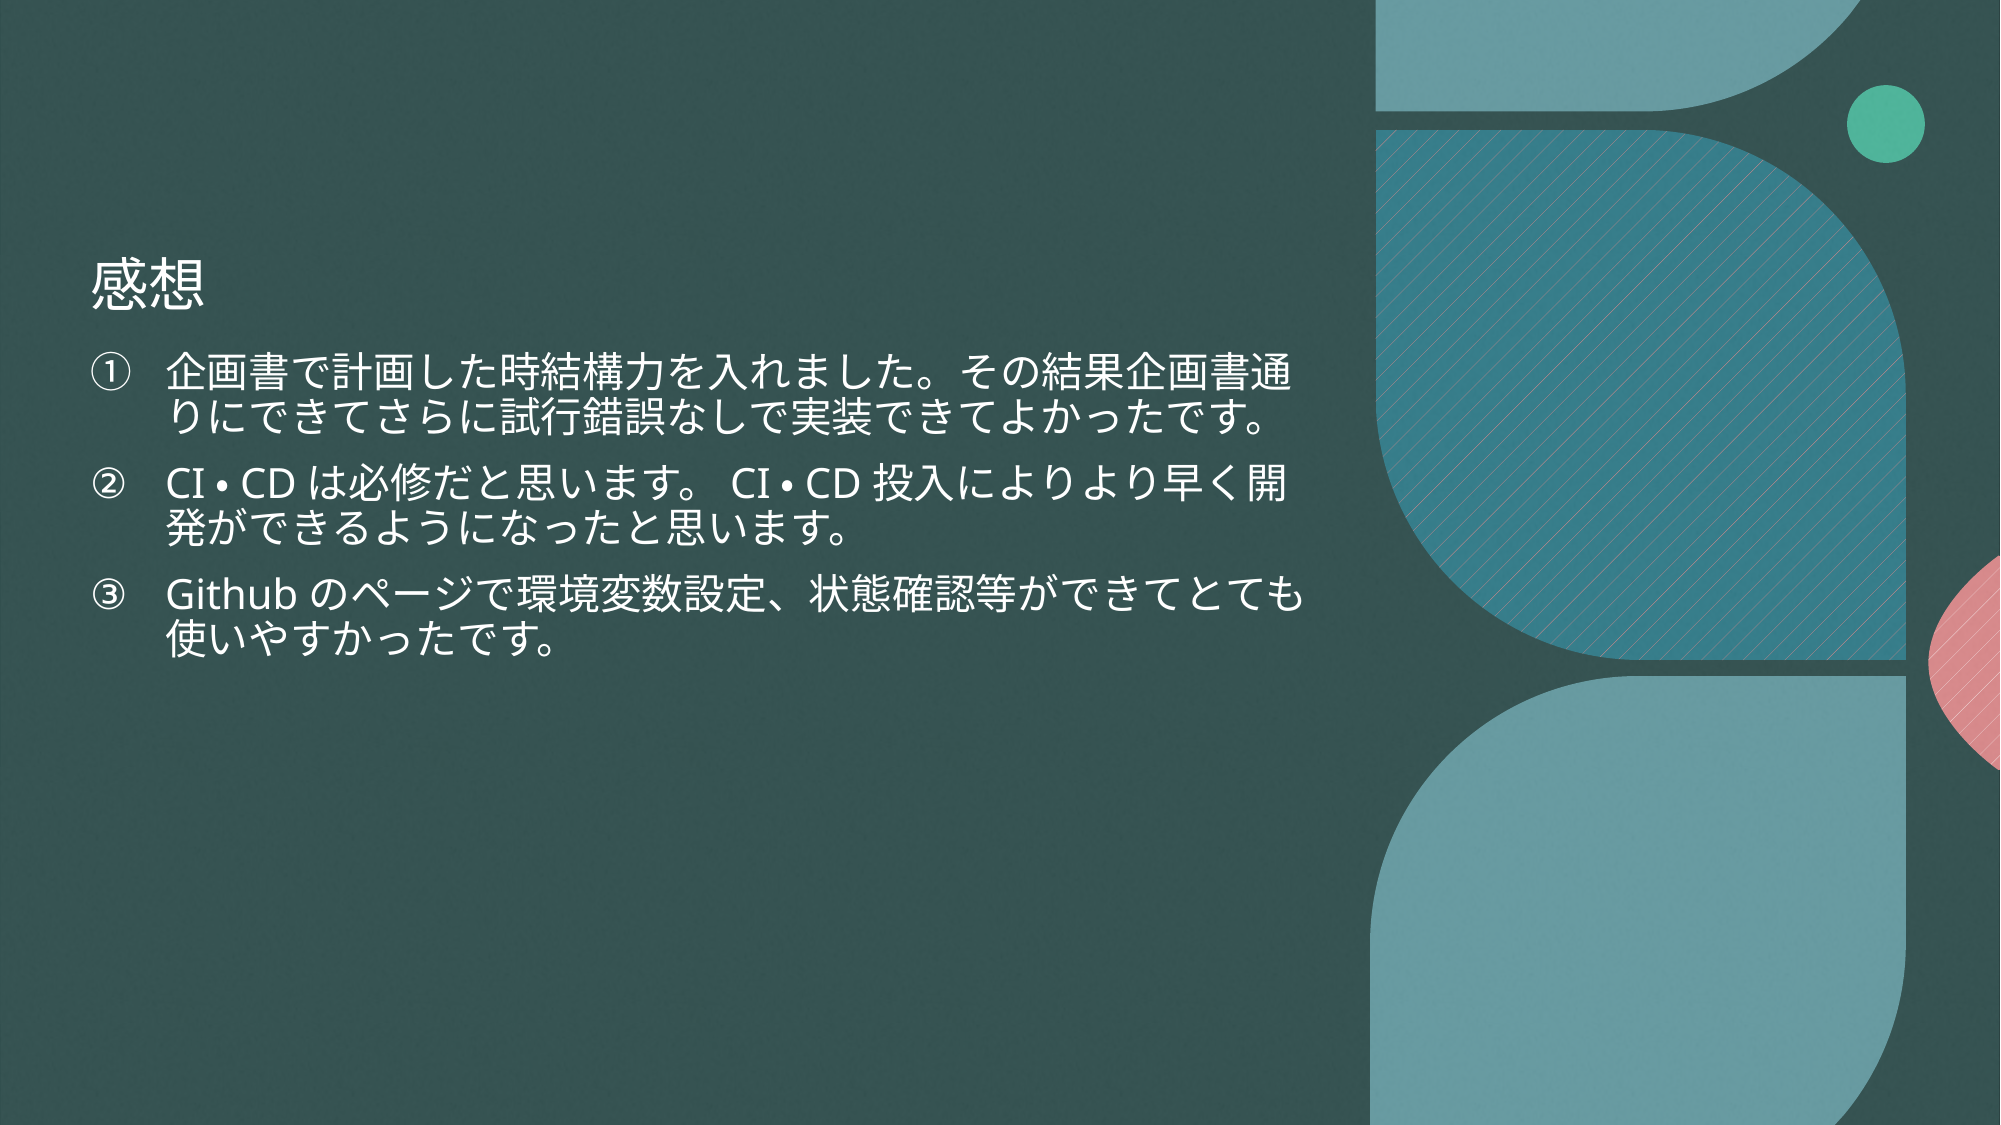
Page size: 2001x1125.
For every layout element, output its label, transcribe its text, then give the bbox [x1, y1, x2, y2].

list 企画書で計画した時結構力を入れました。その結果企画書通りにできてさらに試行錯誤なしで実装できてよかったです。 CI・CDは必修だと思います。CI・CD投入によりより早く開発ができるようになったと思います。 Githubのページで環境変数設定、状態確認等ができてとても使いやすかったです。 [75, 343, 1336, 1014]
title 感想 [75, 109, 1336, 327]
